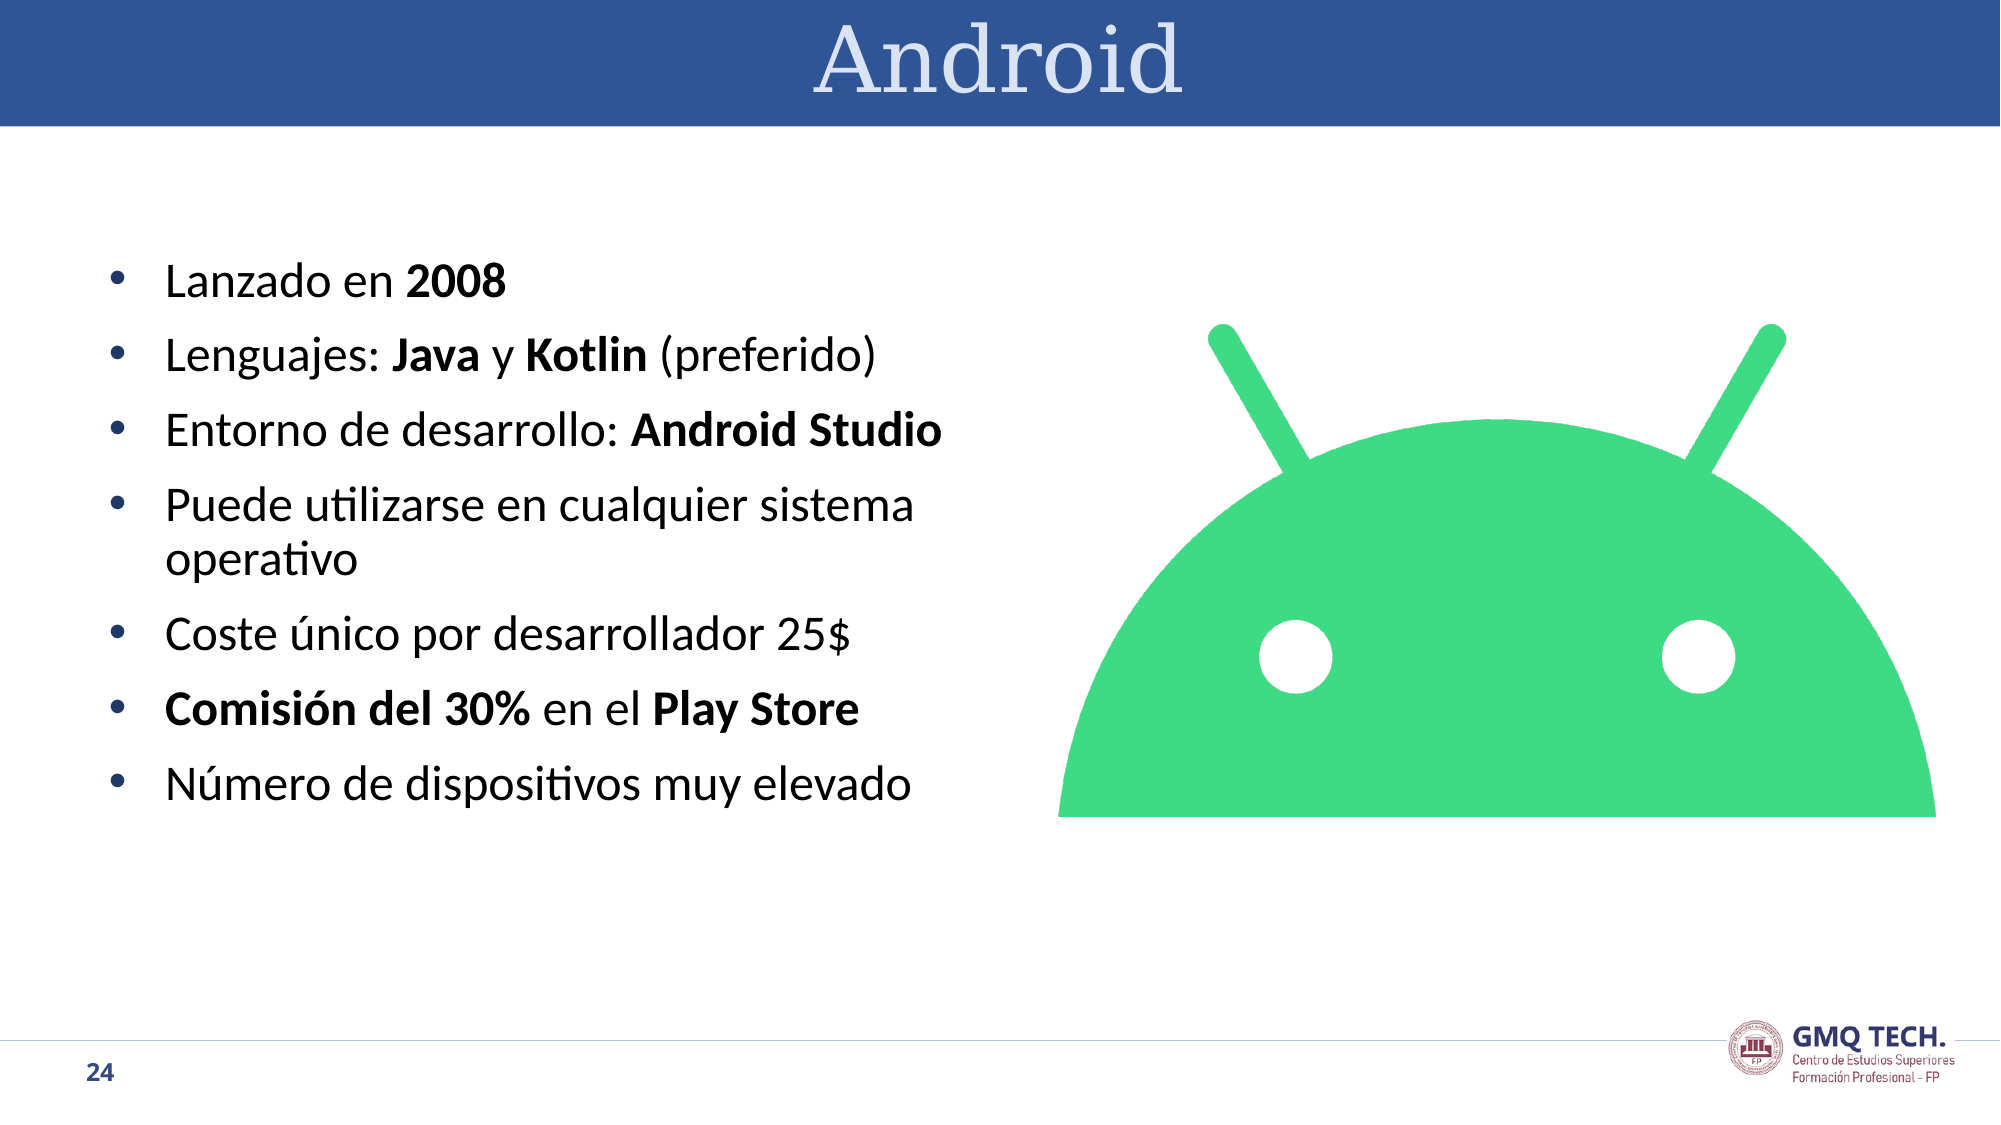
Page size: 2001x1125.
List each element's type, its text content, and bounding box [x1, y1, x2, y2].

title Android [0, 0, 2000, 127]
picture [1057, 324, 1936, 817]
slide_number 24 [50, 1041, 150, 1106]
picture [1727, 1019, 1955, 1083]
list Lanzado en 2008 Lenguajes: Java y Kotlin (preferido) Entorno de desarrollo: Android Studio Puede utilizarse en cualquier sistema operativo Coste único por desarrollador 25$ Comisión del 30% en el Play Store Número de dispositivos muy elevado [93, 160, 998, 980]
